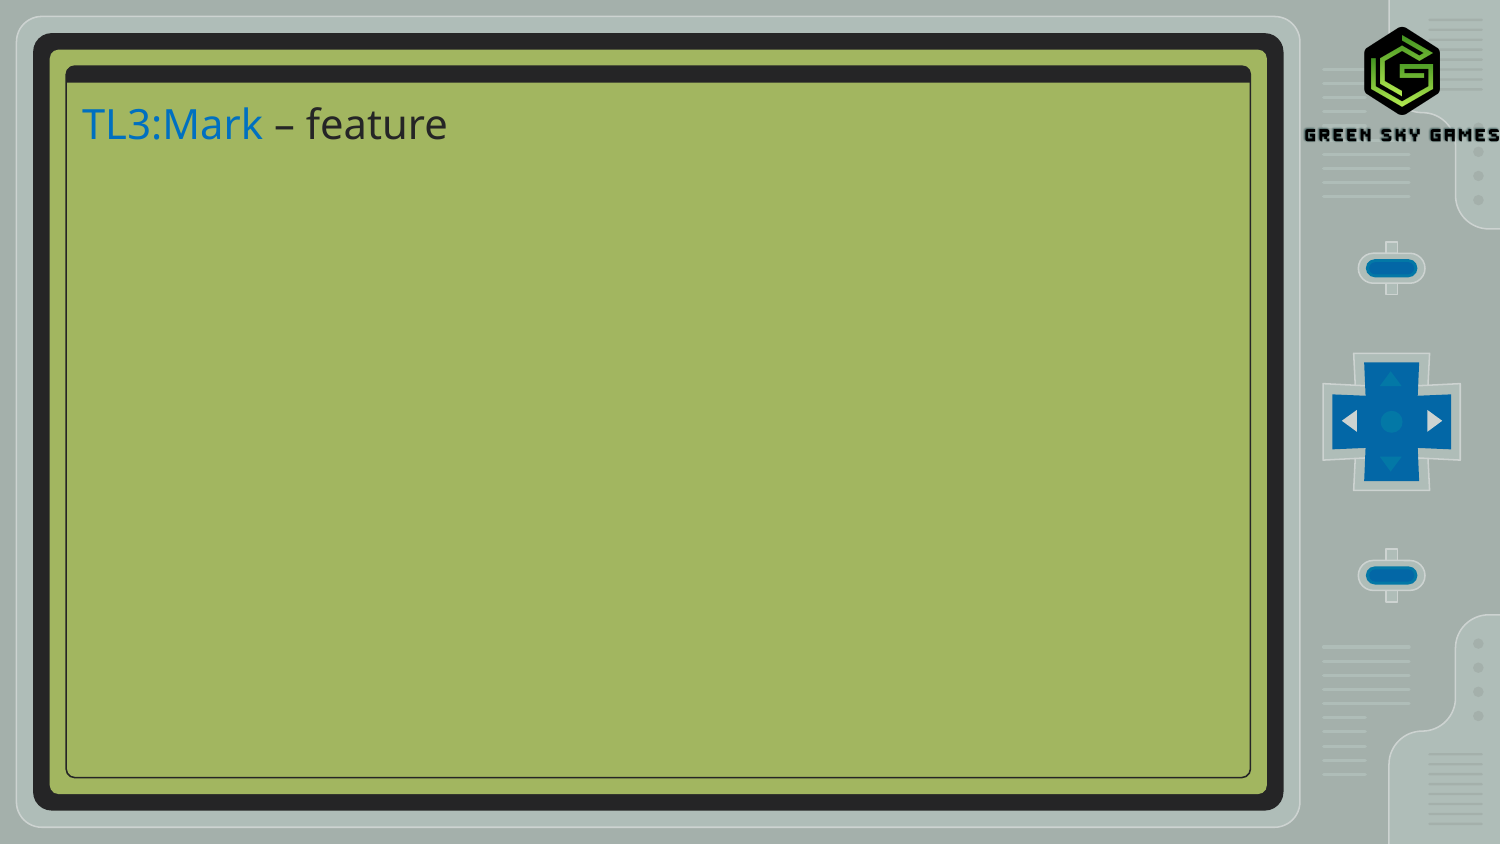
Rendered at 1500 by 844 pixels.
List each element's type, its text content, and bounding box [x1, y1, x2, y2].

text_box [1358, 548, 1426, 603]
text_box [1358, 241, 1426, 295]
picture [1285, 0, 1500, 184]
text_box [1322, 353, 1461, 491]
title TL3:Mark – feature [67, 82, 1187, 218]
